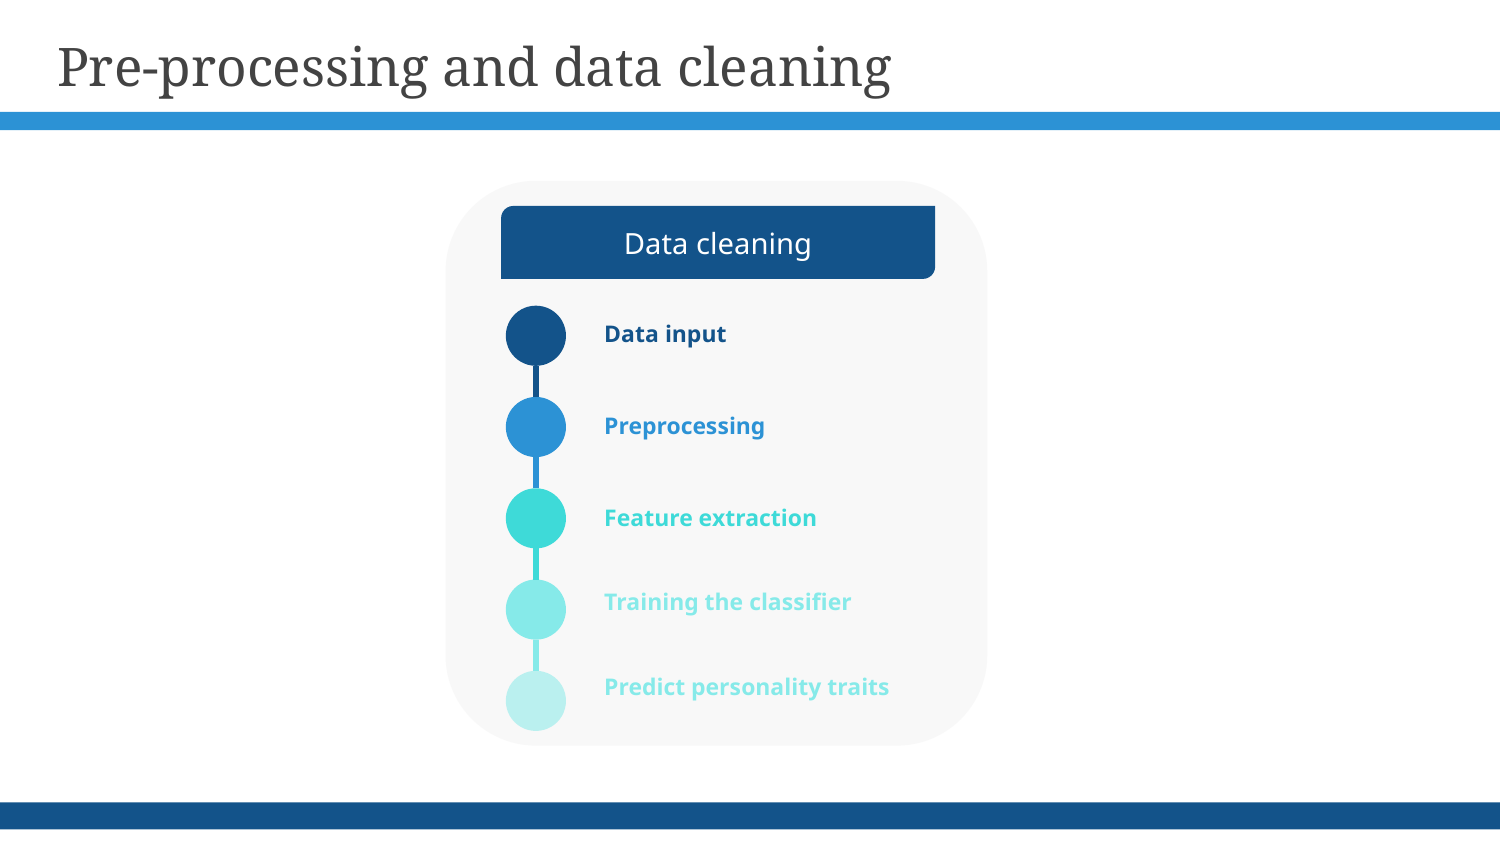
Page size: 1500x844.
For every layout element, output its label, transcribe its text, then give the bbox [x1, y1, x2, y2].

text_box Preprocessing [589, 397, 936, 453]
text_box Data input [589, 305, 936, 361]
text_box Training the classifier [589, 574, 936, 630]
text_box Predict personality traits [589, 658, 936, 715]
text_box [505, 579, 566, 640]
text_box [505, 397, 566, 457]
text_box Data cleaning [501, 205, 936, 279]
text_box Feature extraction [589, 489, 936, 545]
text_box [445, 180, 988, 746]
title Pre-processing and data cleaning [42, 18, 1440, 112]
text_box [505, 671, 566, 731]
text_box [505, 305, 566, 366]
text_box [505, 488, 566, 549]
